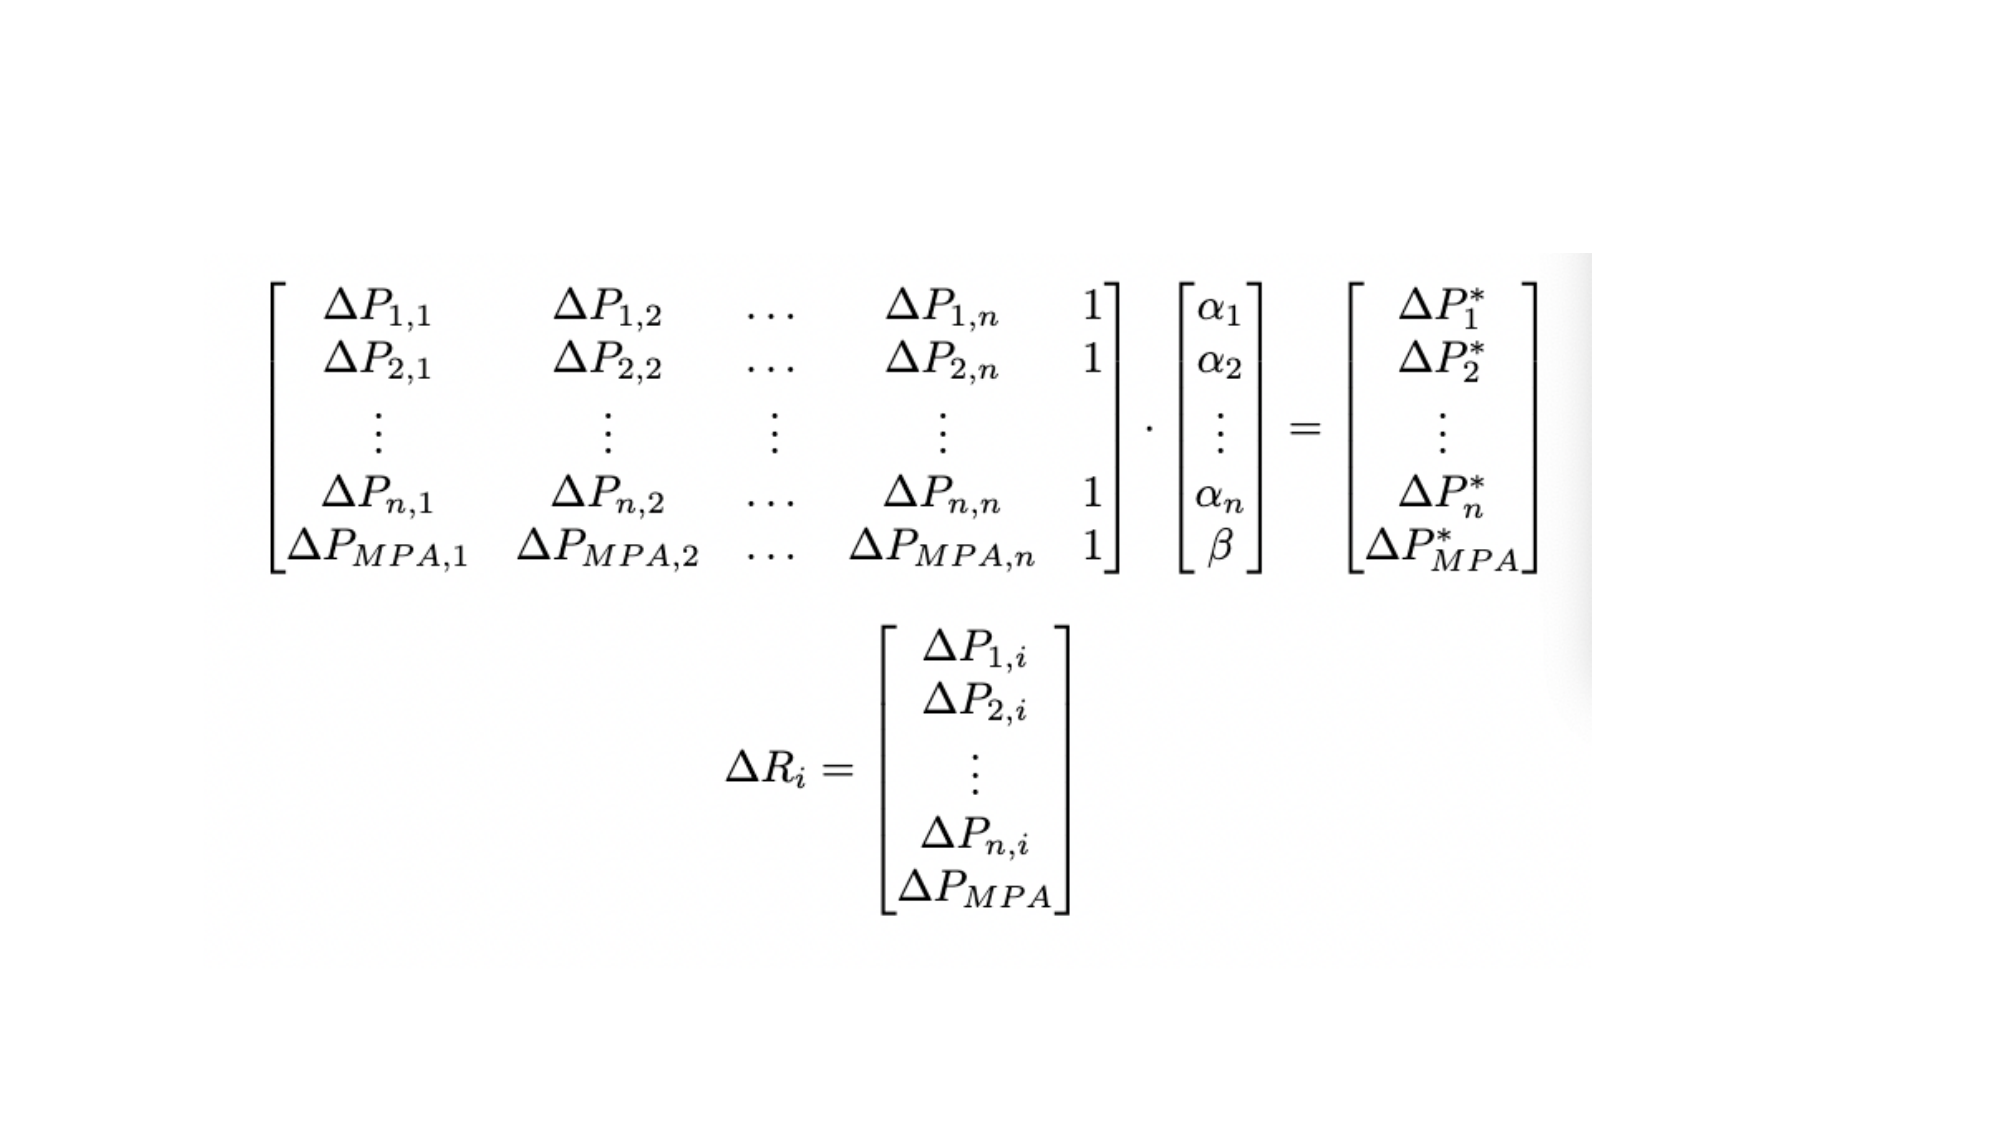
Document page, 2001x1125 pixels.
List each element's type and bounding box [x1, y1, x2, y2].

list [203, 253, 1592, 969]
